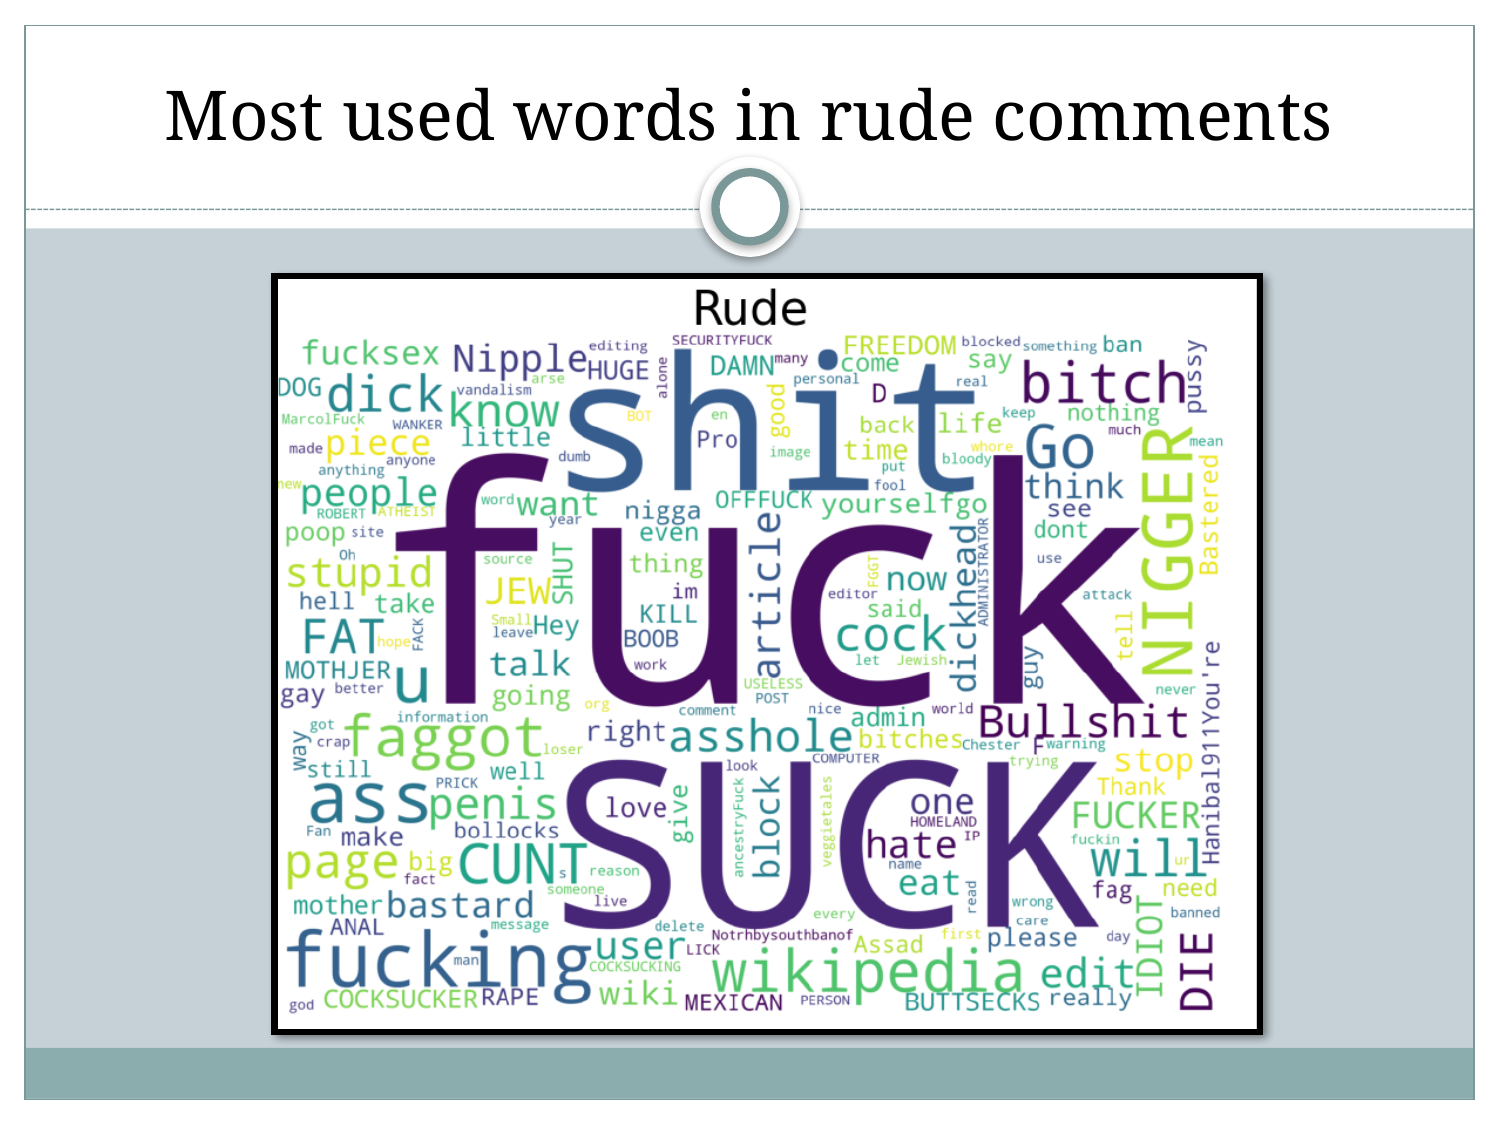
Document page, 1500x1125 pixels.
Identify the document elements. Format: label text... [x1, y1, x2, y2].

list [277, 278, 1257, 1030]
title Most used words in rude comments [49, 37, 1450, 162]
